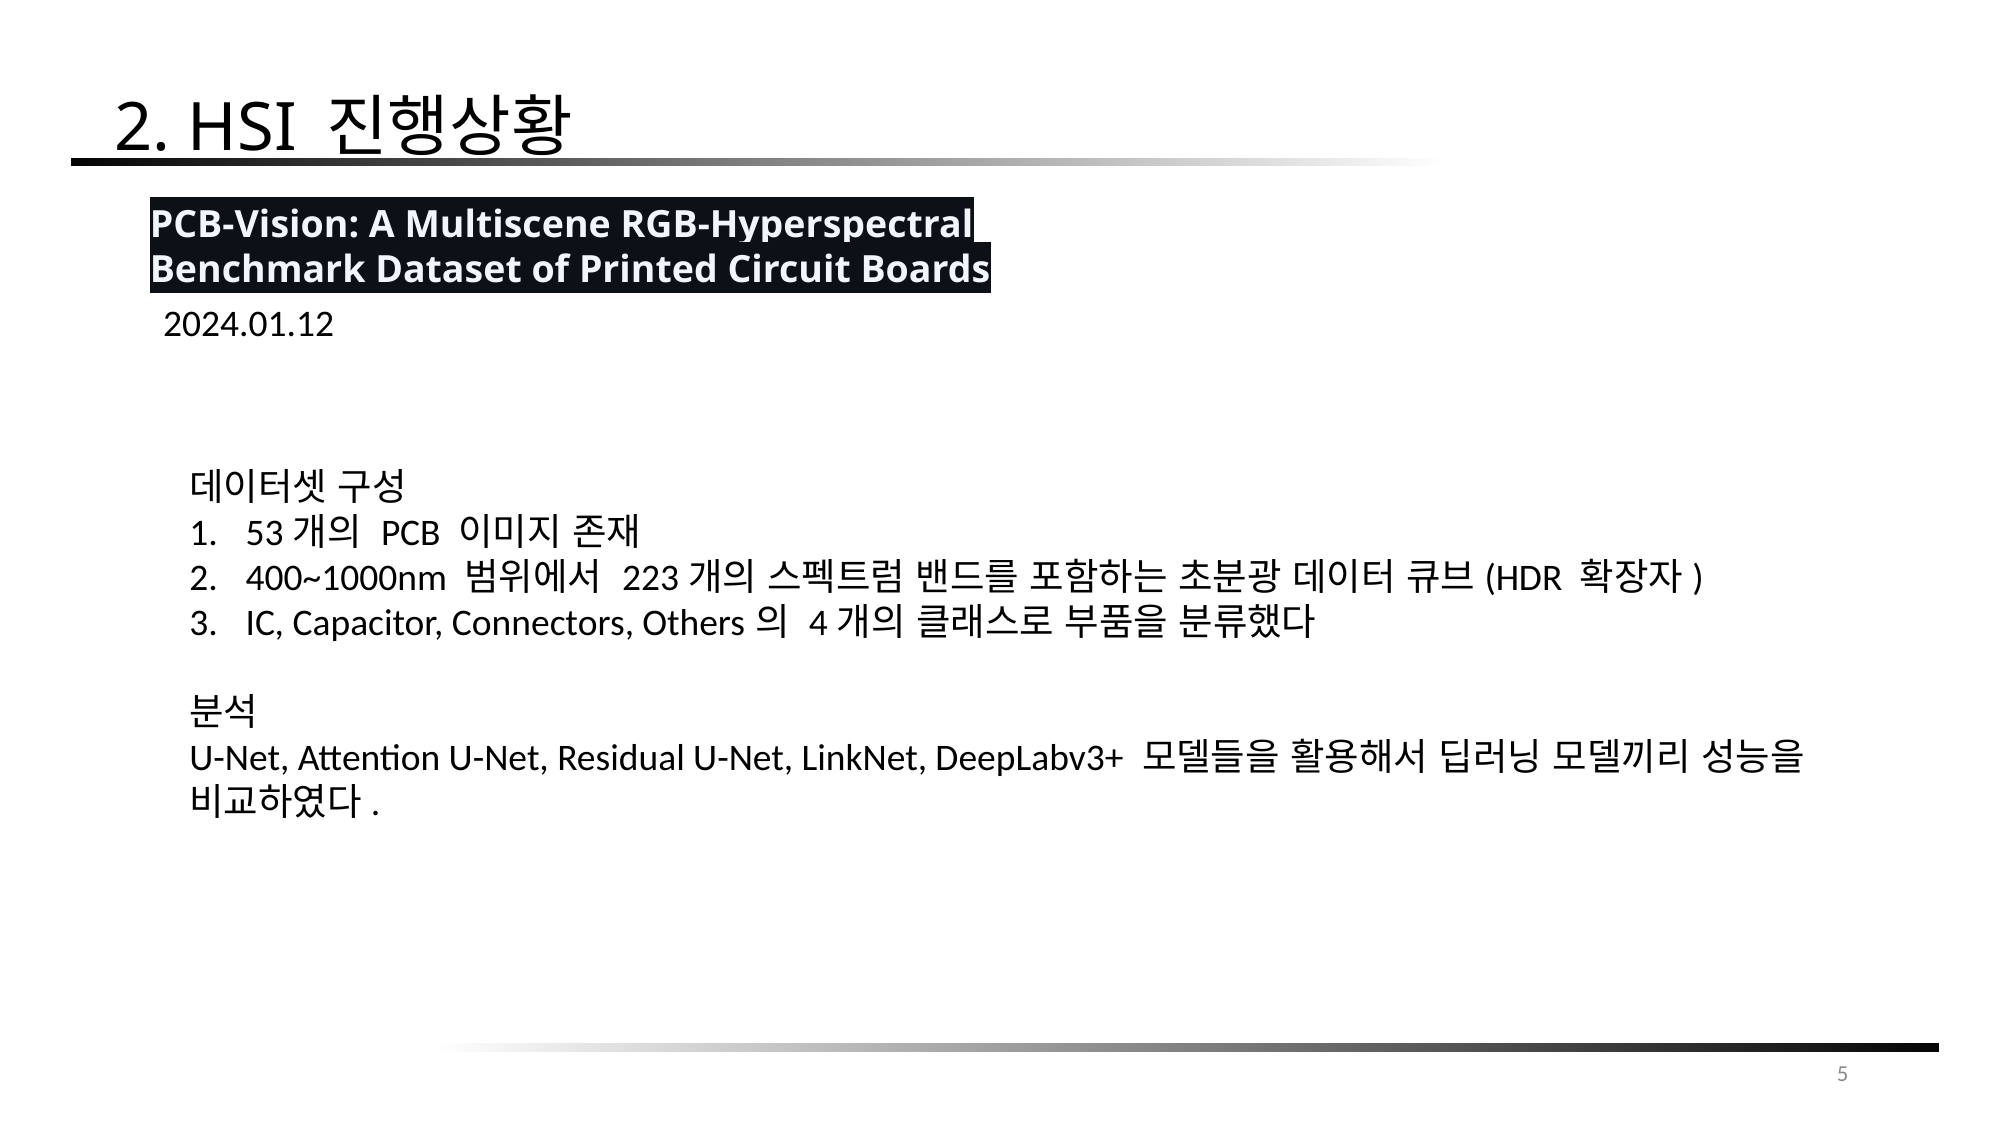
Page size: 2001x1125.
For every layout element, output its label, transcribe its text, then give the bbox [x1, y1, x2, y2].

text_box 2. HSI 진행상황 [99, 84, 1706, 173]
text_box 데이터셋 구성 53개의 PCB 이미지 존재 400~1000nm 범위에서 223개의 스펙트럼 밴드를 포함하는 초분광 데이터 큐브(HDR 확장자) IC, Capacitor, Connectors, Others의 4개의 클래스로 부품을 분류했다 분석 U-Net, Attention U-Net, Residual U-Net, LinkNet, DeepLabv3+ 모델들을 활용해서 딥러닝 모델끼리 성능을 비교하였다. [174, 410, 1831, 876]
slide_number 5 [1413, 1042, 1864, 1103]
text_box 2024.01.12 [148, 292, 350, 352]
text_box PCB-Vision: A Multiscene RGB-Hyperspectral Benchmark Dataset of Printed Circuit Boards [134, 192, 1136, 297]
